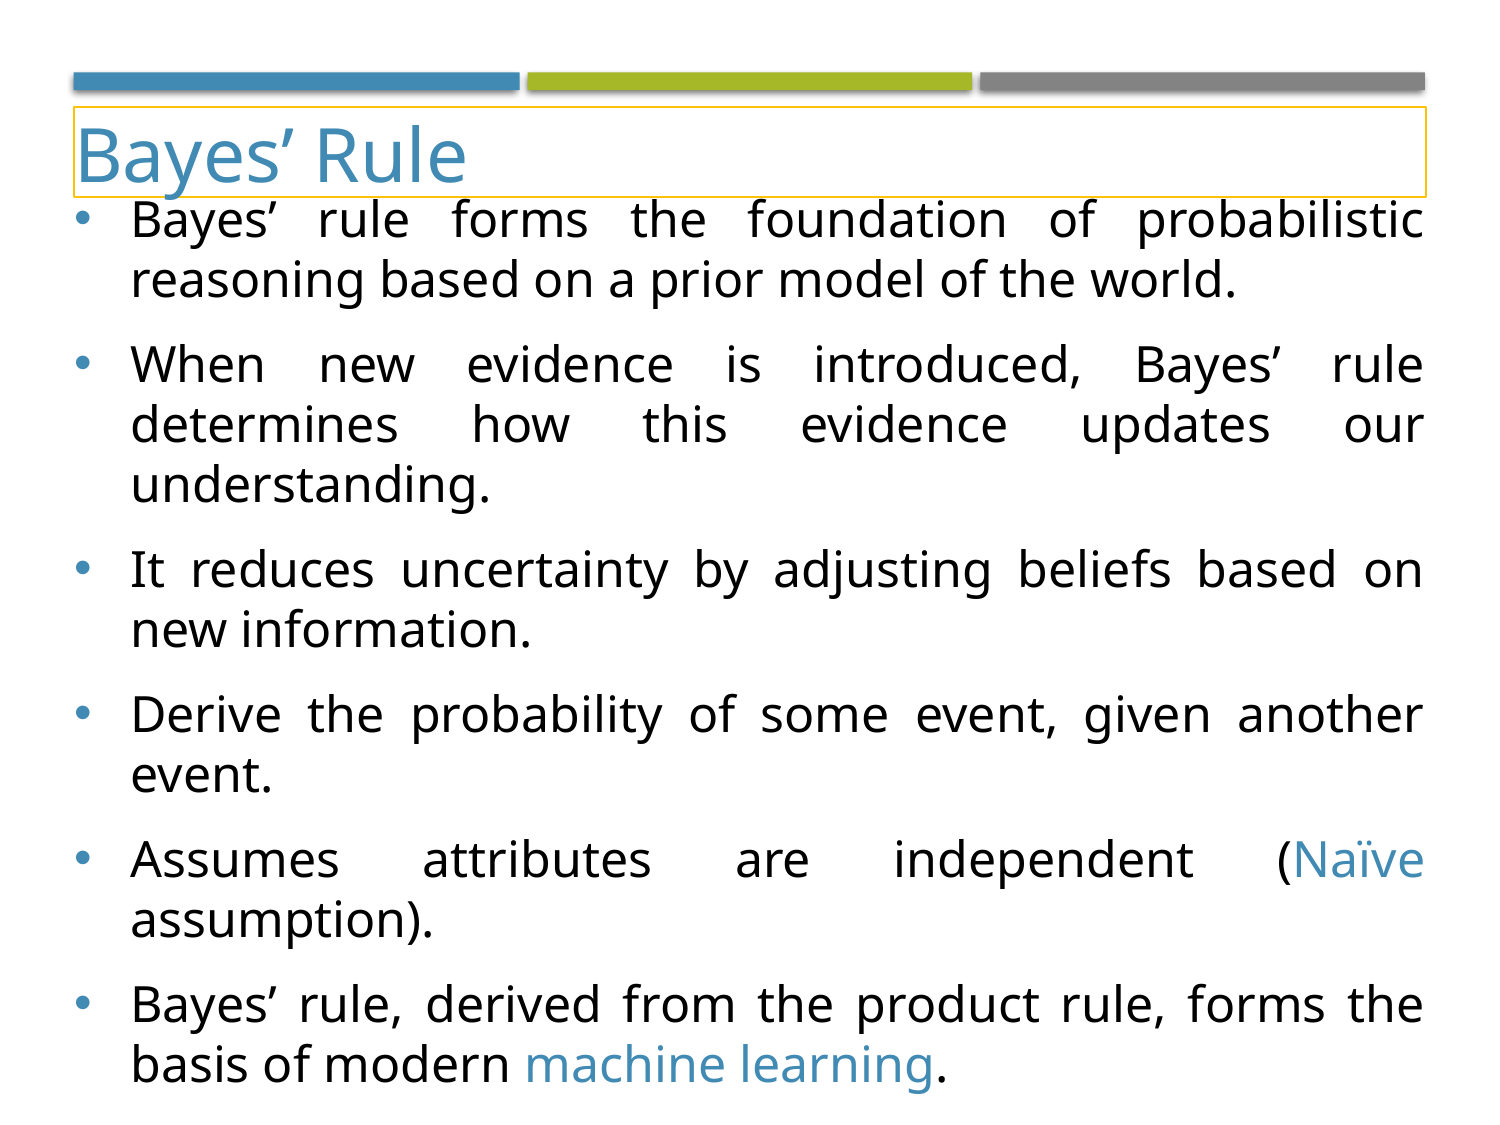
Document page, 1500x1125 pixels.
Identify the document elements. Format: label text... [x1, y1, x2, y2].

text_box Bayes’ Rule [74, 106, 1426, 187]
text_box Bayes’ rule forms the foundation of probabilistic reasoning based on a prior model of the world. When new evidence is introduced, Bayes’ rule determines how this evidence updates our understanding. It reduces uncertainty by adjusting beliefs based on new information. Derive the probability of some event, given another event. Assumes attributes are independent (Naïve assumption). Bayes’ rule, derived from the product rule, forms the basis of modern machine learning. [74, 187, 1426, 1093]
